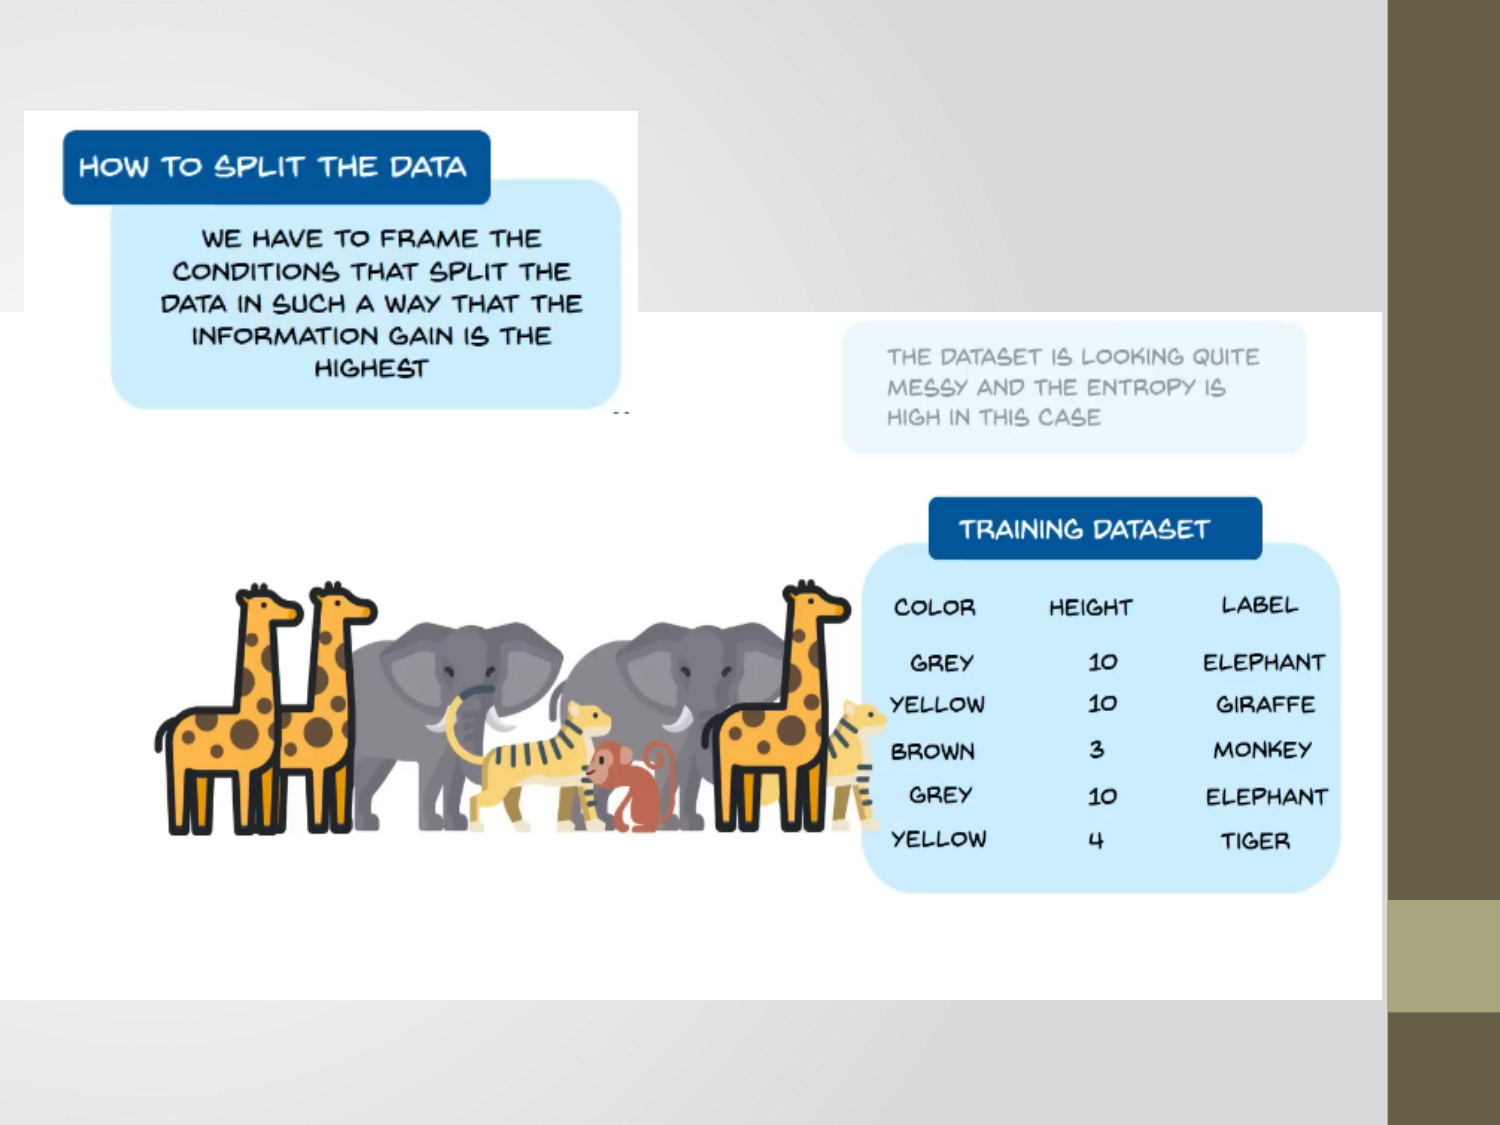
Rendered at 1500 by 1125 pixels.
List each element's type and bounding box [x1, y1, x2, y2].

picture [24, 111, 638, 415]
list [0, 311, 1382, 1001]
